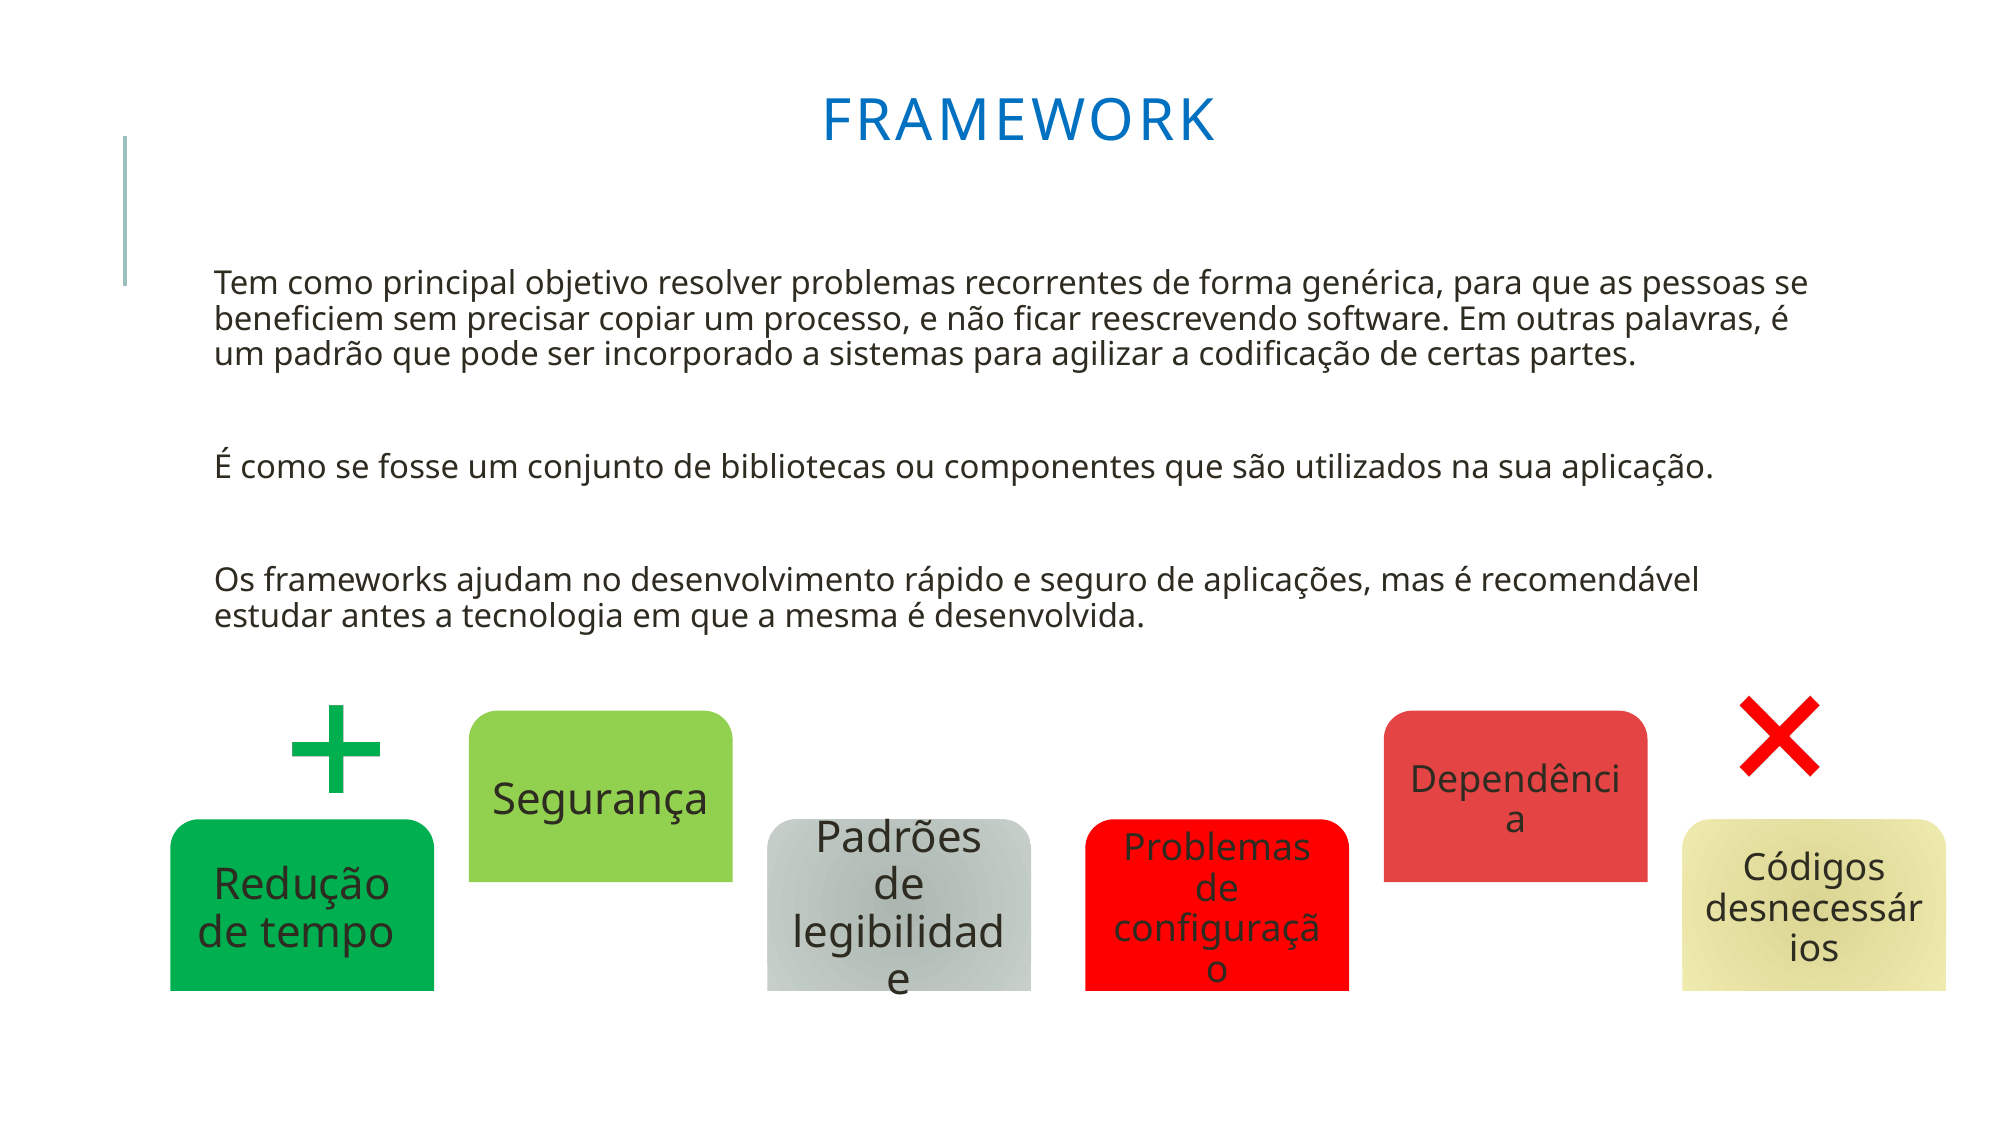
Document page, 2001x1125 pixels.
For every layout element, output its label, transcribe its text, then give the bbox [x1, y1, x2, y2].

picture [1724, 681, 1834, 791]
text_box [1084, 639, 1947, 1063]
list Tem como principal objetivo resolver problemas recorrentes de forma genérica, para que as pessoas se beneficiem sem precisar copiar um processo, e não ficar reescrevendo software. Em outras palavras, é um padrão que pode ser incorporado a sistemas para agilizar a codificação de certas partes. É como se fosse um conjunto de bibliotecas ou componentes que são utilizados na sua aplicação. Os frameworks ajudam no desenvolvimento rápido e seguro de aplicações, mas é recomendável estudar antes a tecnologia em que a mesma é desenvolvida. [205, 257, 1831, 683]
picture [283, 696, 389, 801]
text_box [169, 639, 1032, 1063]
text_box Framework [205, 22, 1831, 220]
